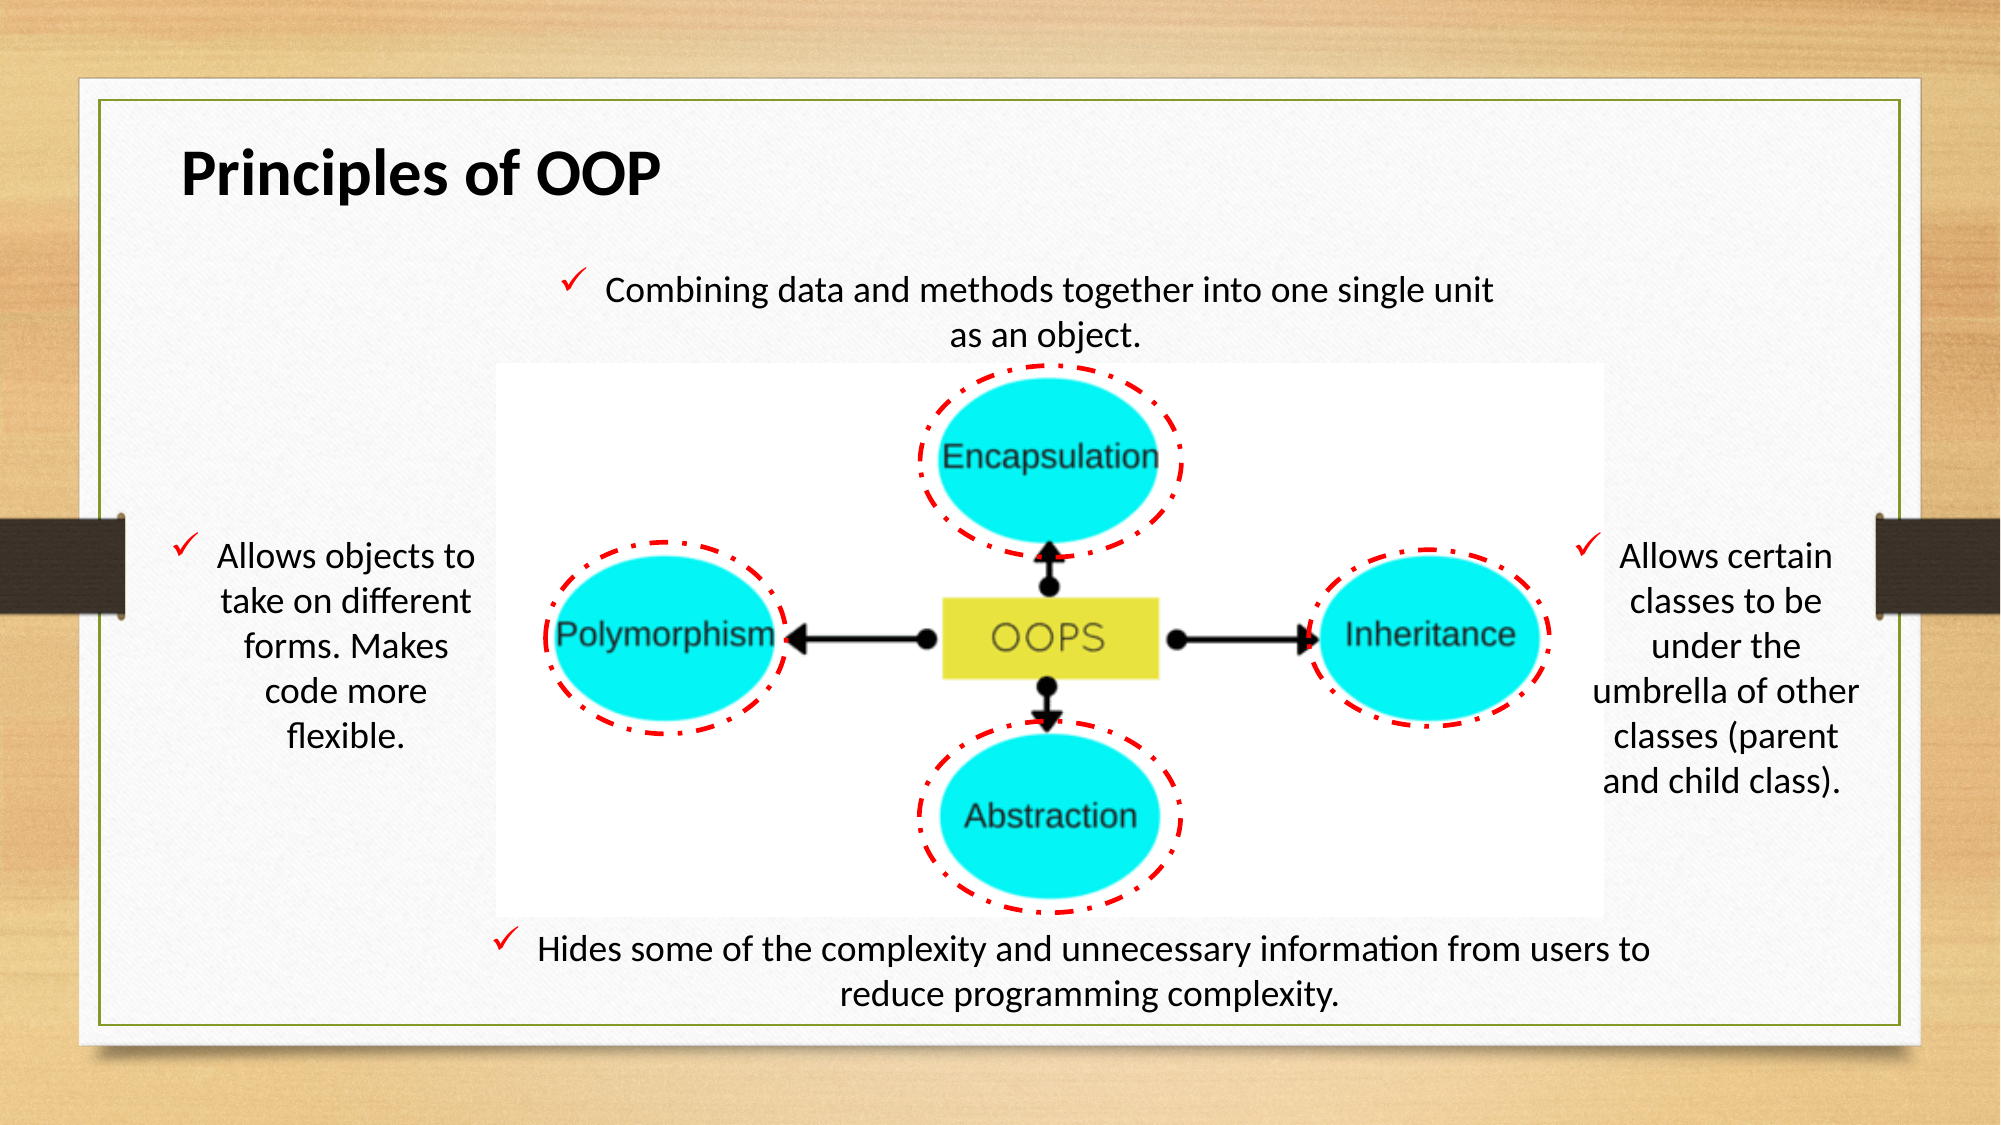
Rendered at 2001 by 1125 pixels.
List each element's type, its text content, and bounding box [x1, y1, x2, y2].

text_box Combining data and methods together into one single unit as an object. [524, 257, 1529, 363]
text_box Allows certain classes to be under the umbrella of other classes (parent and child class). [1604, 523, 1877, 808]
text_box Principles of OOP [166, 121, 1170, 216]
text_box Hides some of the complexity and unnecessary information from users to reduce programming complexity. [458, 916, 1684, 1022]
picture [0, 0, 2001, 1125]
text_box Allows objects to take on different forms. Makes code more flexible. [149, 523, 496, 763]
